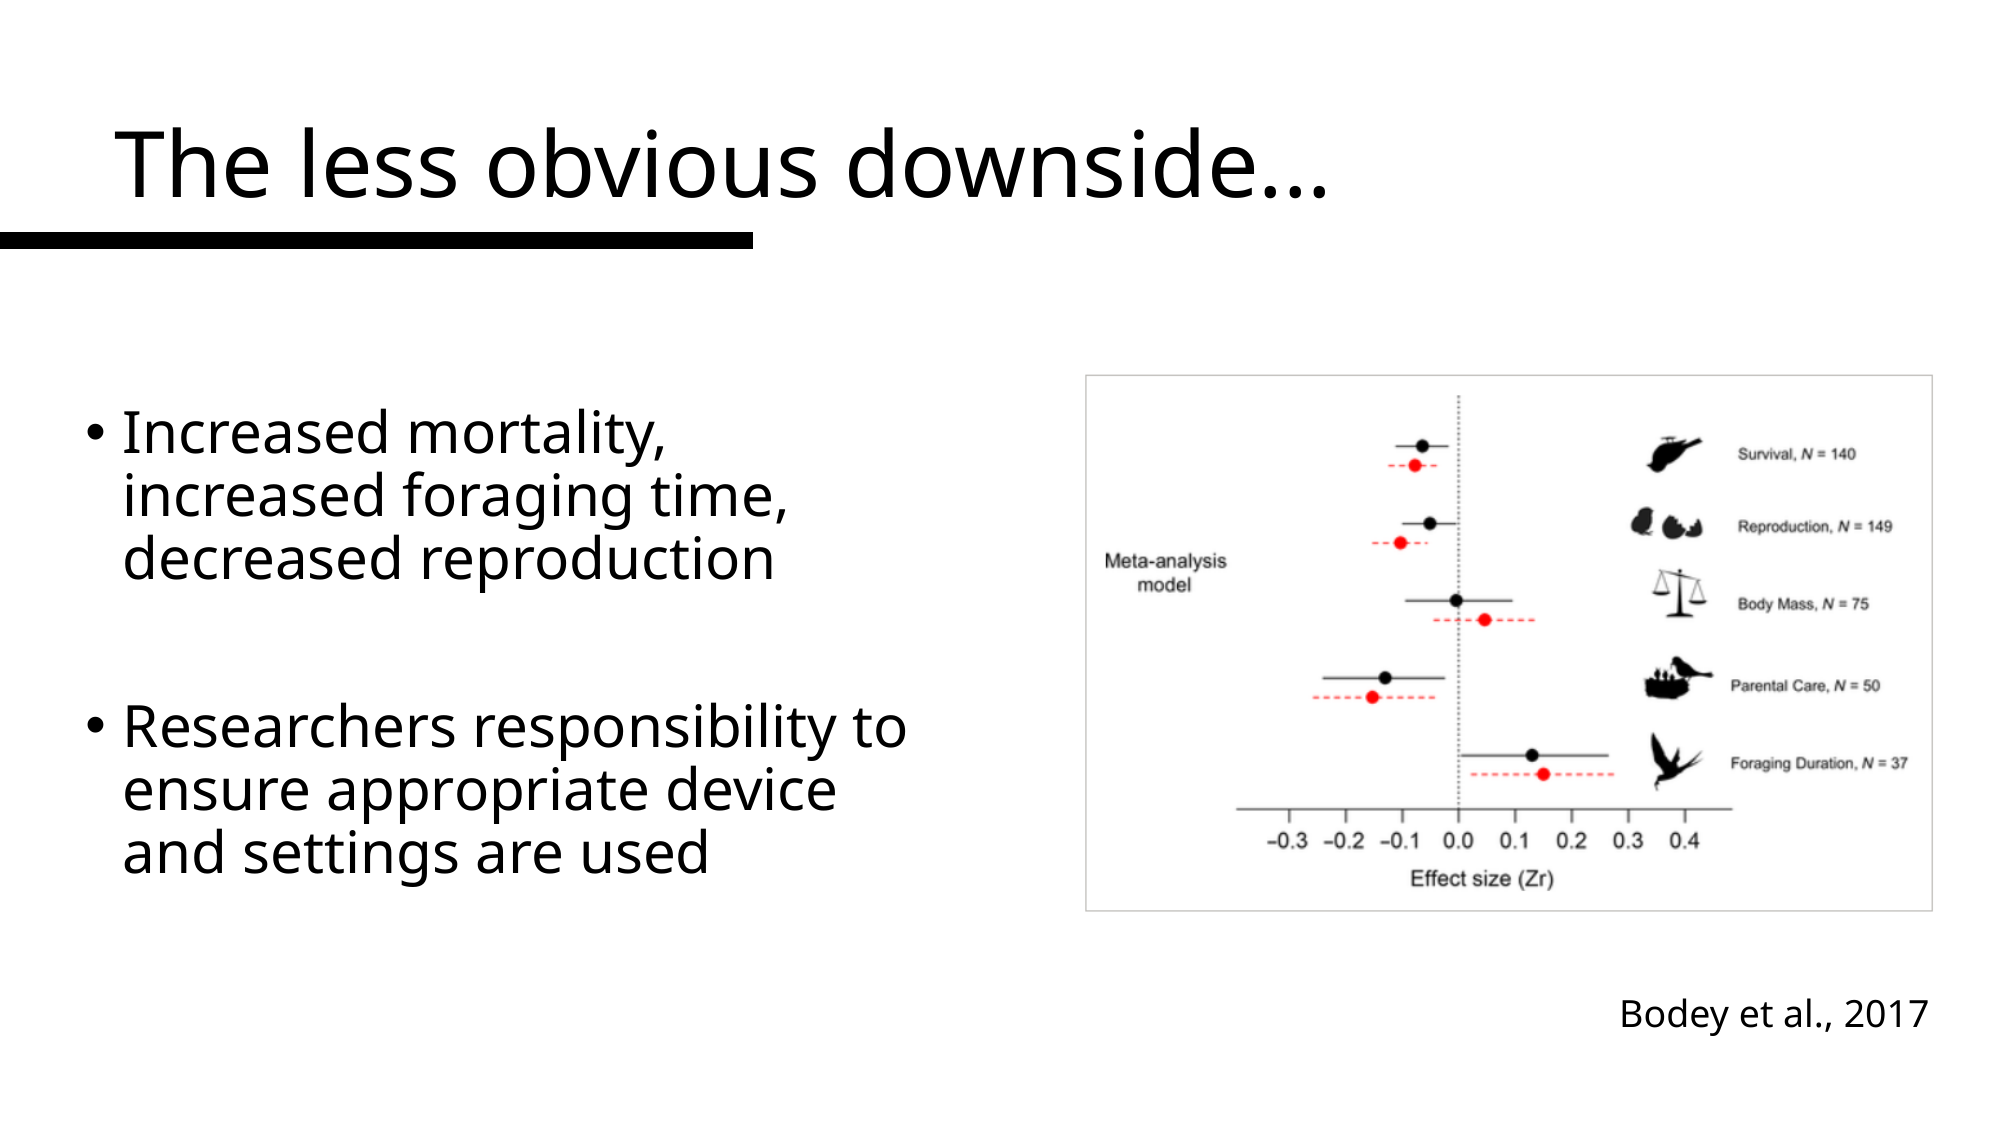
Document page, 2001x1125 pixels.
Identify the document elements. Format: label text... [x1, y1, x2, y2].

picture [1064, 348, 1966, 940]
text_box Bodey et al., 2017 [1604, 982, 1945, 1043]
text_box Increased mortality, increased foraging time, decreased reproduction Researchers responsibility to ensure appropriate device and settings are used [70, 305, 962, 940]
text_box [0, 232, 753, 249]
text_box The less obvious downside... [99, 59, 1825, 277]
